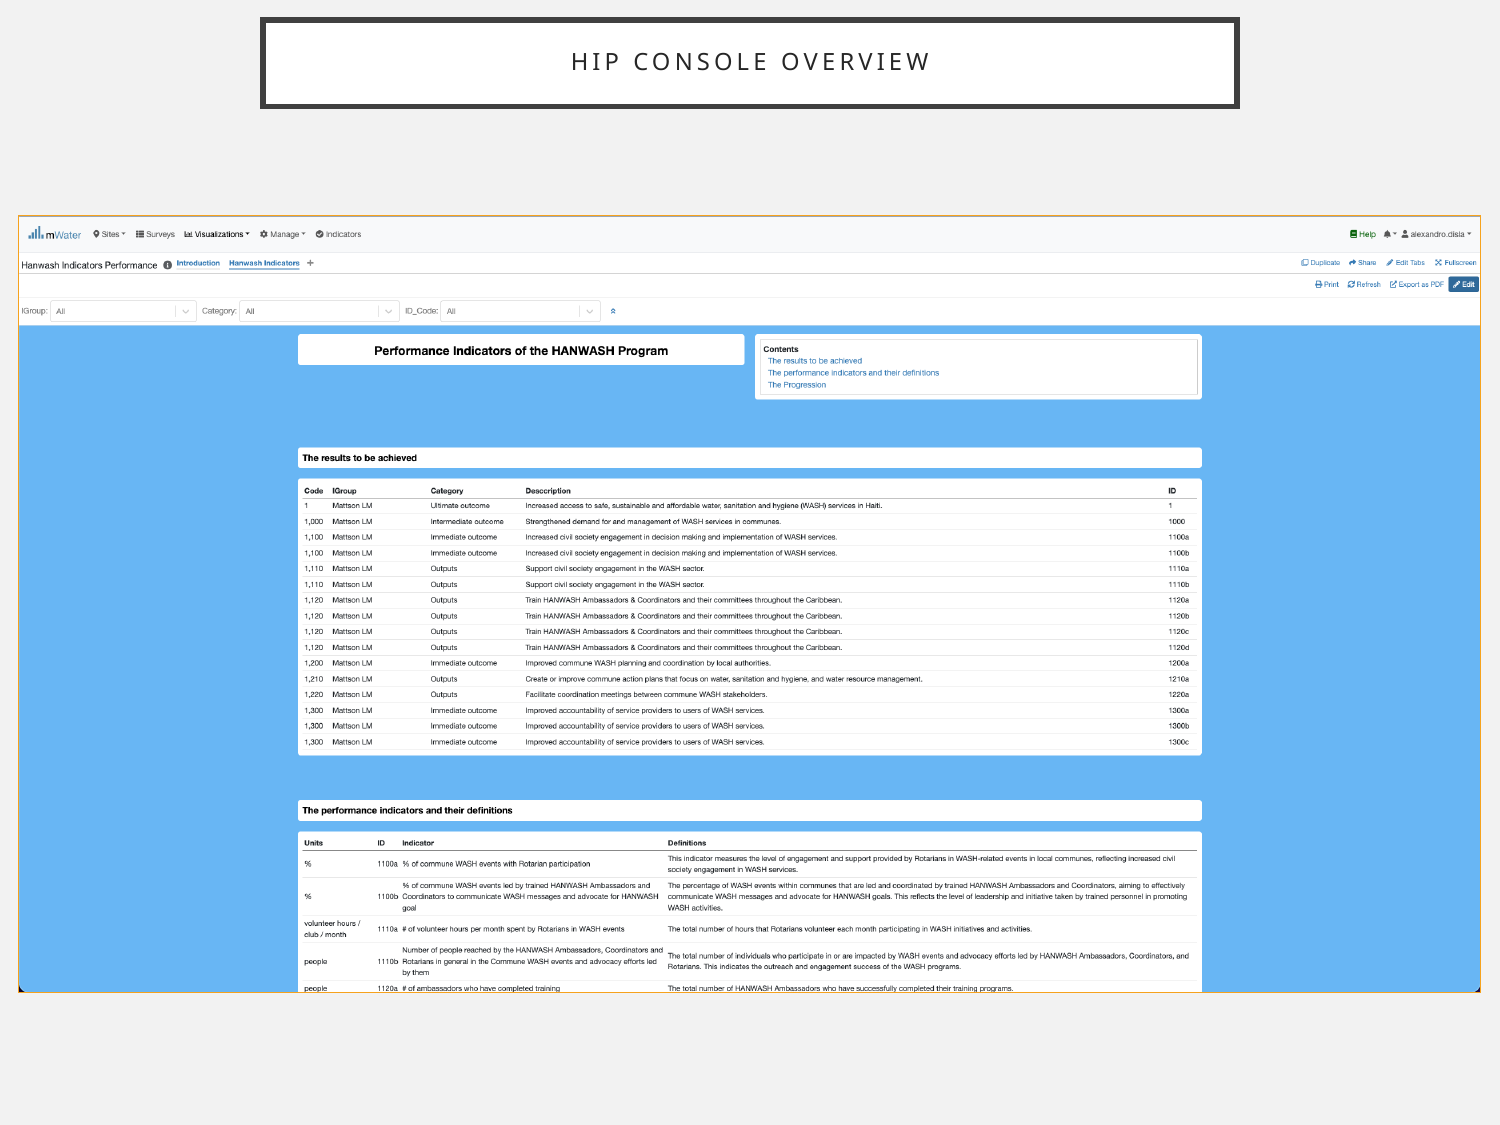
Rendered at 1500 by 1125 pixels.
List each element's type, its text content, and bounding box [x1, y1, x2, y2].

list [18, 215, 1481, 993]
title HIP Console overview [260, 17, 1240, 109]
